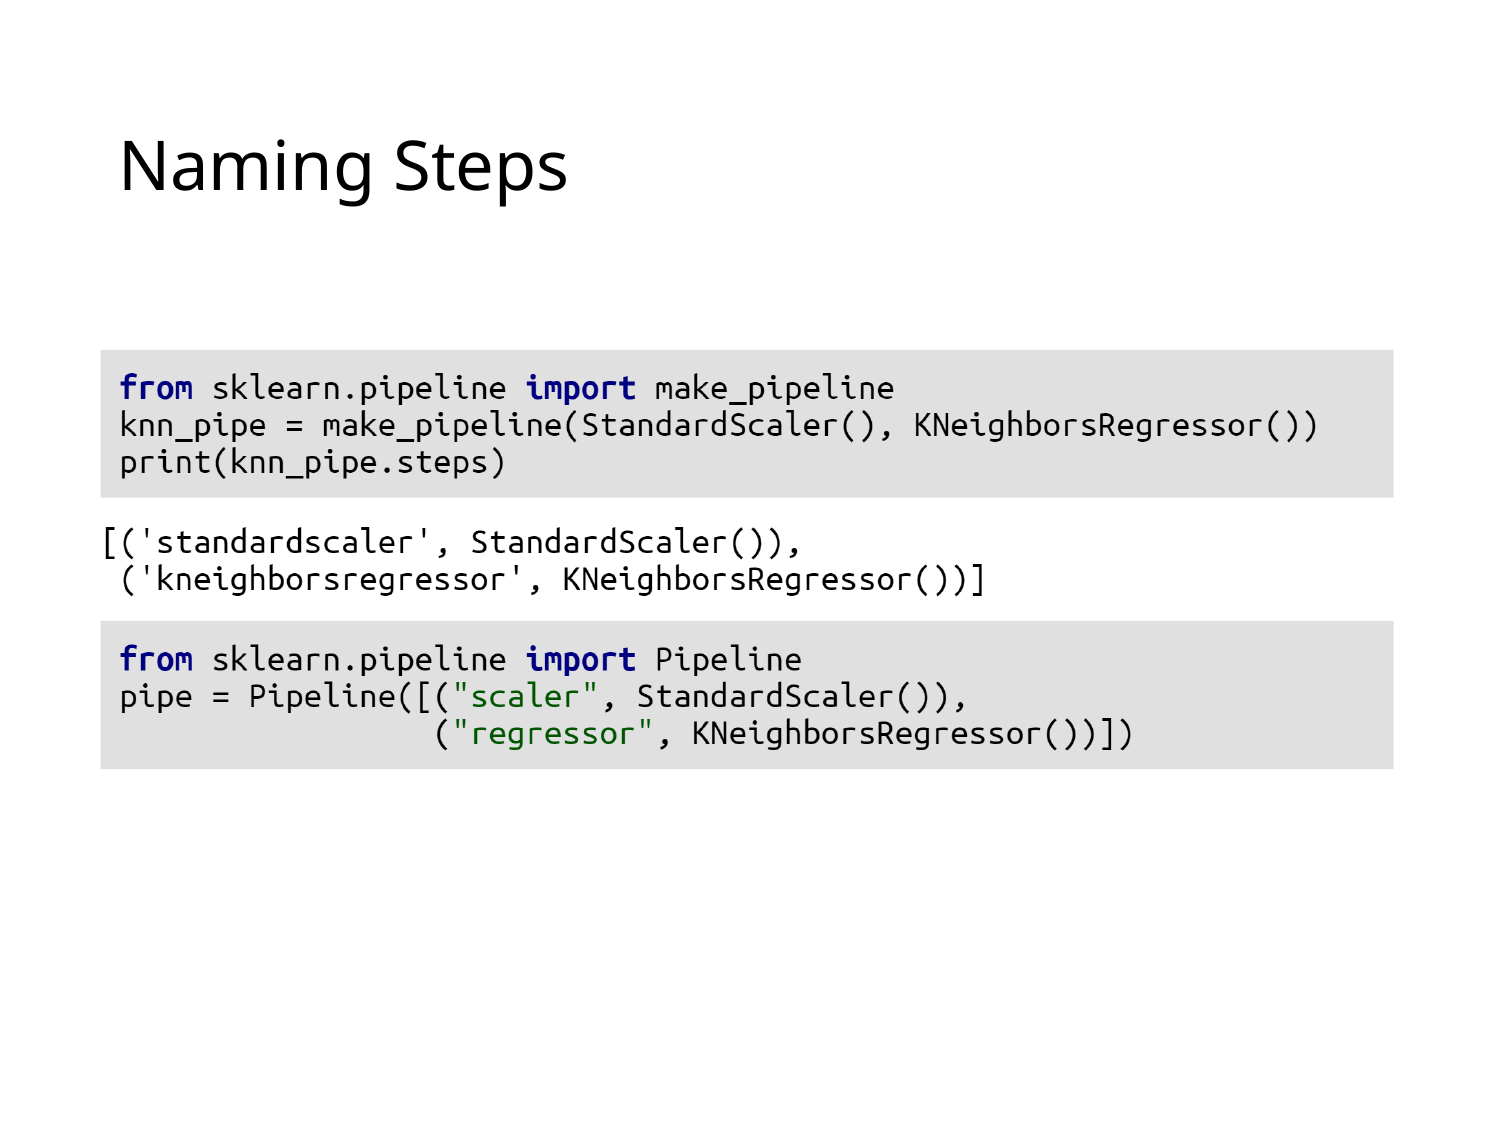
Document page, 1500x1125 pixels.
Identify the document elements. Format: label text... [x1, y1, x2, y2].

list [93, 341, 1397, 773]
title Naming Steps [103, 59, 1397, 278]
